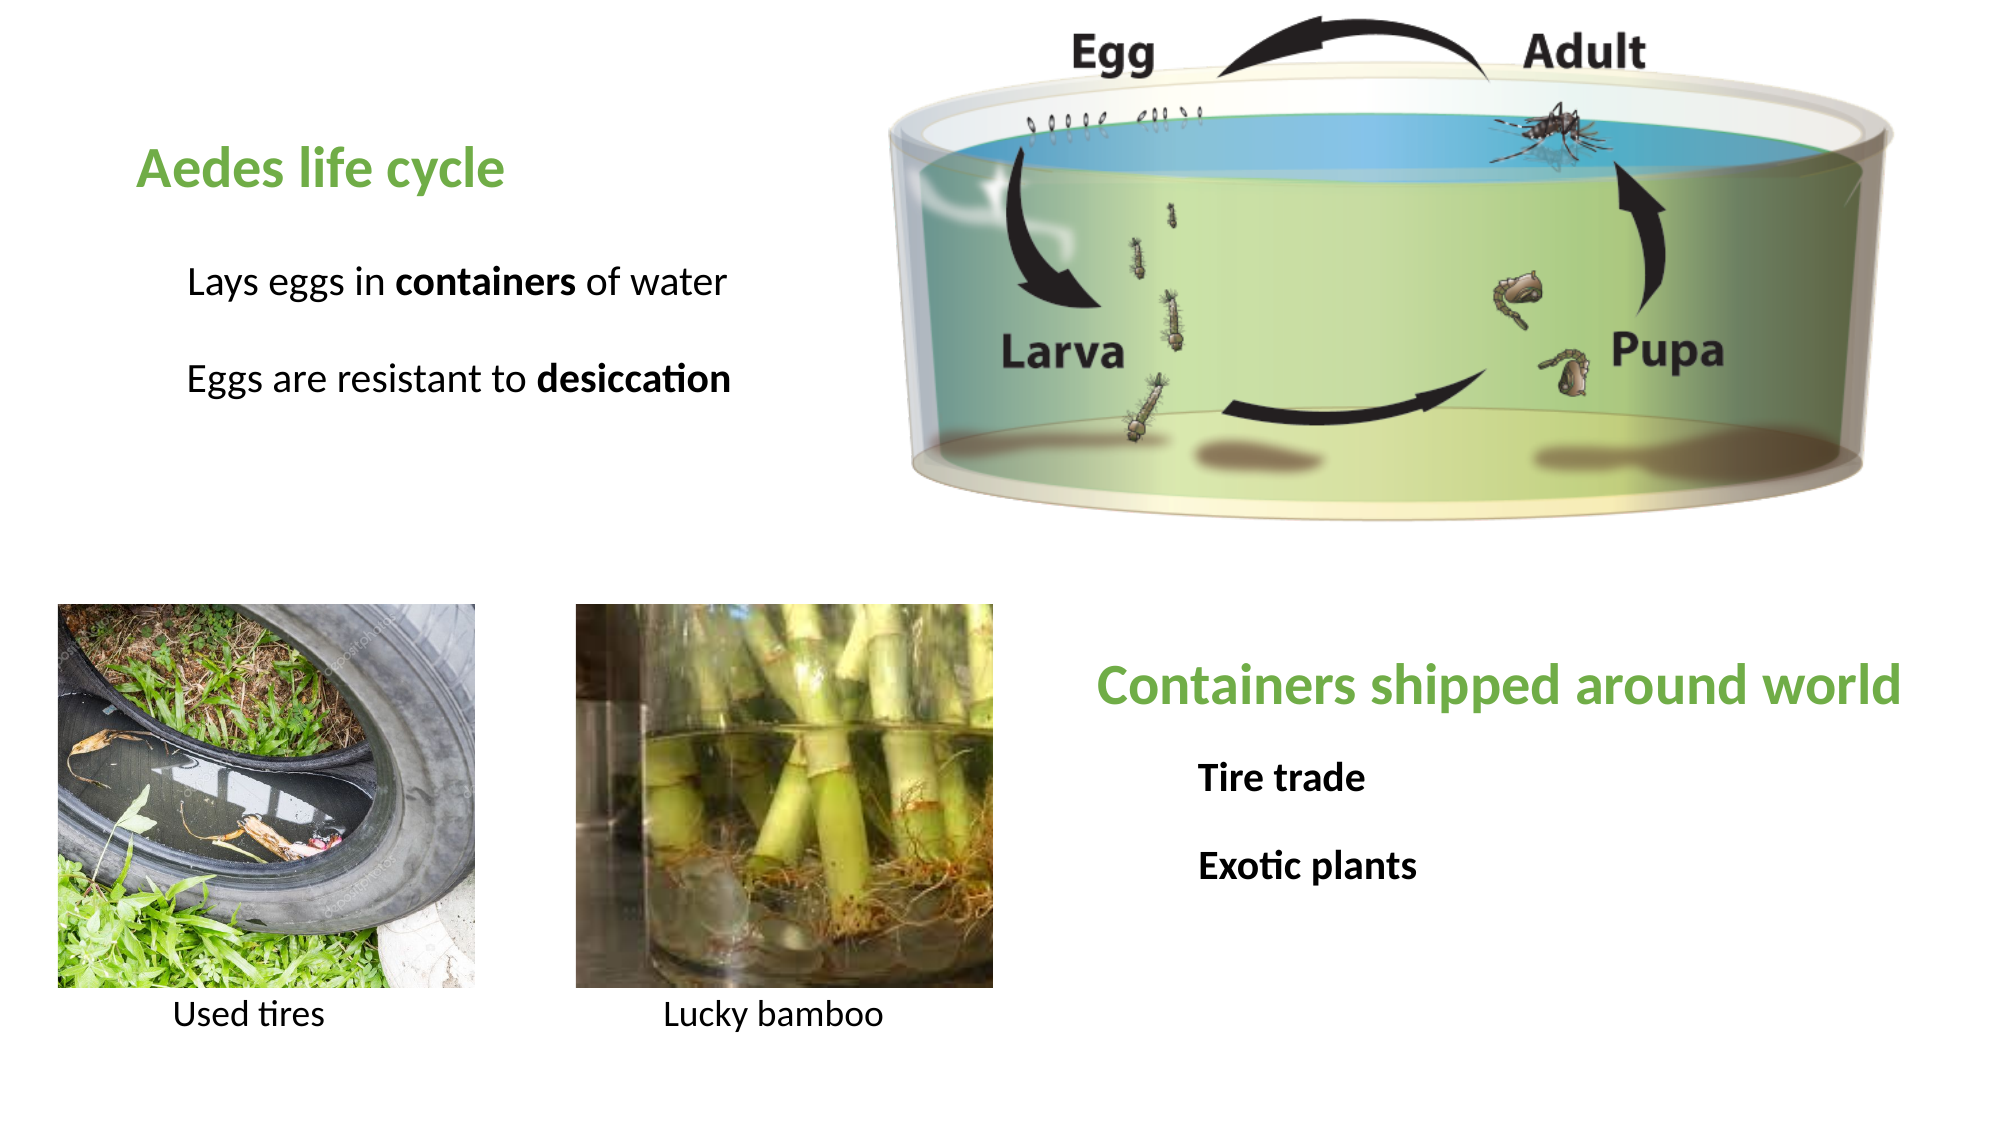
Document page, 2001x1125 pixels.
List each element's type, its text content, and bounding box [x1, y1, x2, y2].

text_box Eggs are resistant to desiccation [171, 343, 773, 409]
text_box Aedes life cycle [121, 121, 718, 207]
picture [806, 0, 1943, 586]
text_box Tire trade [1182, 742, 1871, 808]
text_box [575, 604, 993, 1042]
text_box Exotic plants [1183, 830, 1634, 896]
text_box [57, 604, 475, 1042]
text_box Containers shipped around world [1082, 639, 1943, 874]
text_box Lays eggs in containers of water [172, 246, 806, 312]
